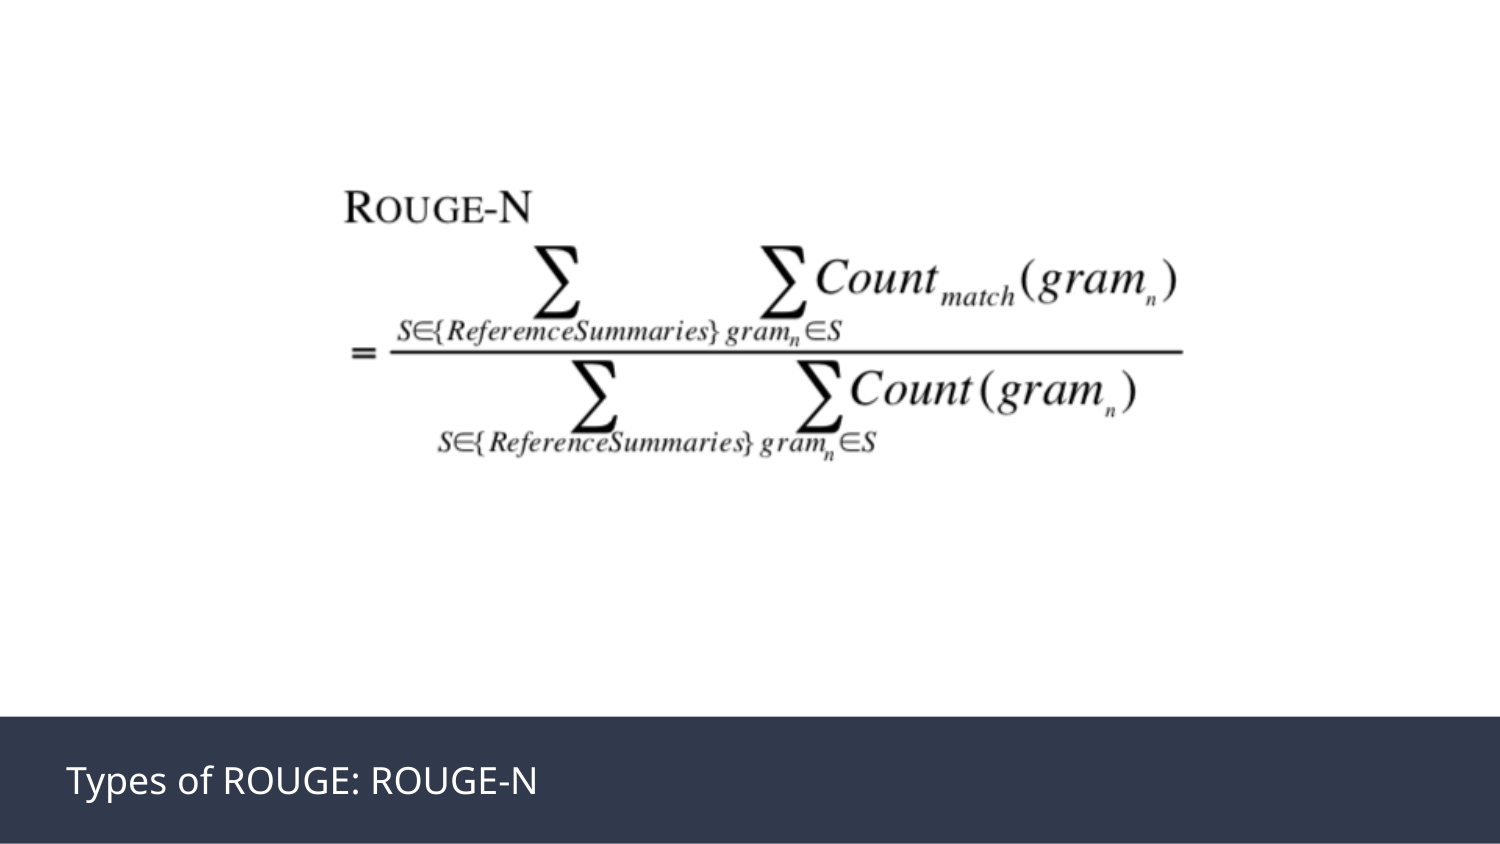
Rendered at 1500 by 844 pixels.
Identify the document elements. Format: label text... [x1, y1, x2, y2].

picture [306, 158, 1193, 506]
list Types of ROUGE: ROUGE-N [51, 741, 1361, 818]
